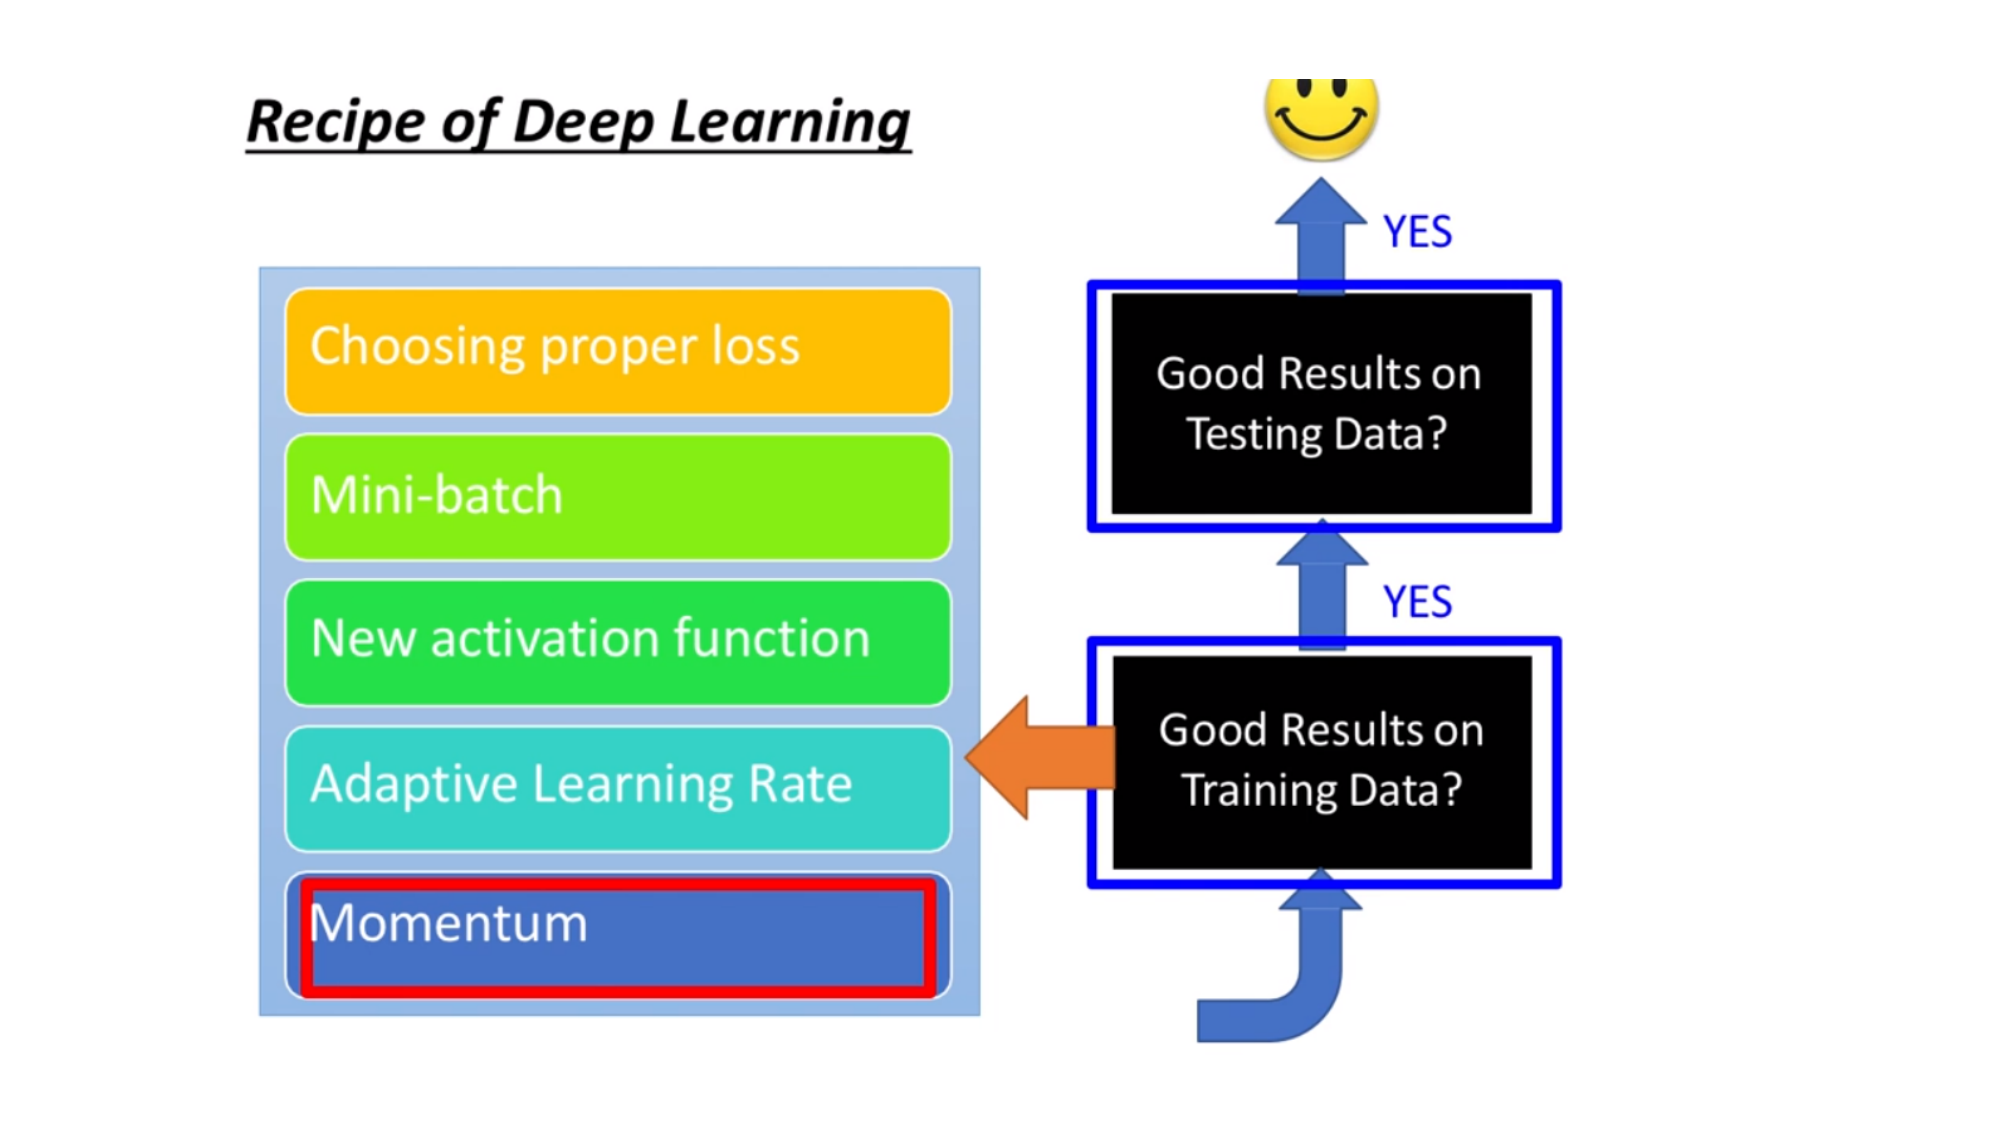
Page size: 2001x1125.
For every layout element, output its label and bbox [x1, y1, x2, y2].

picture [235, 79, 1588, 1060]
